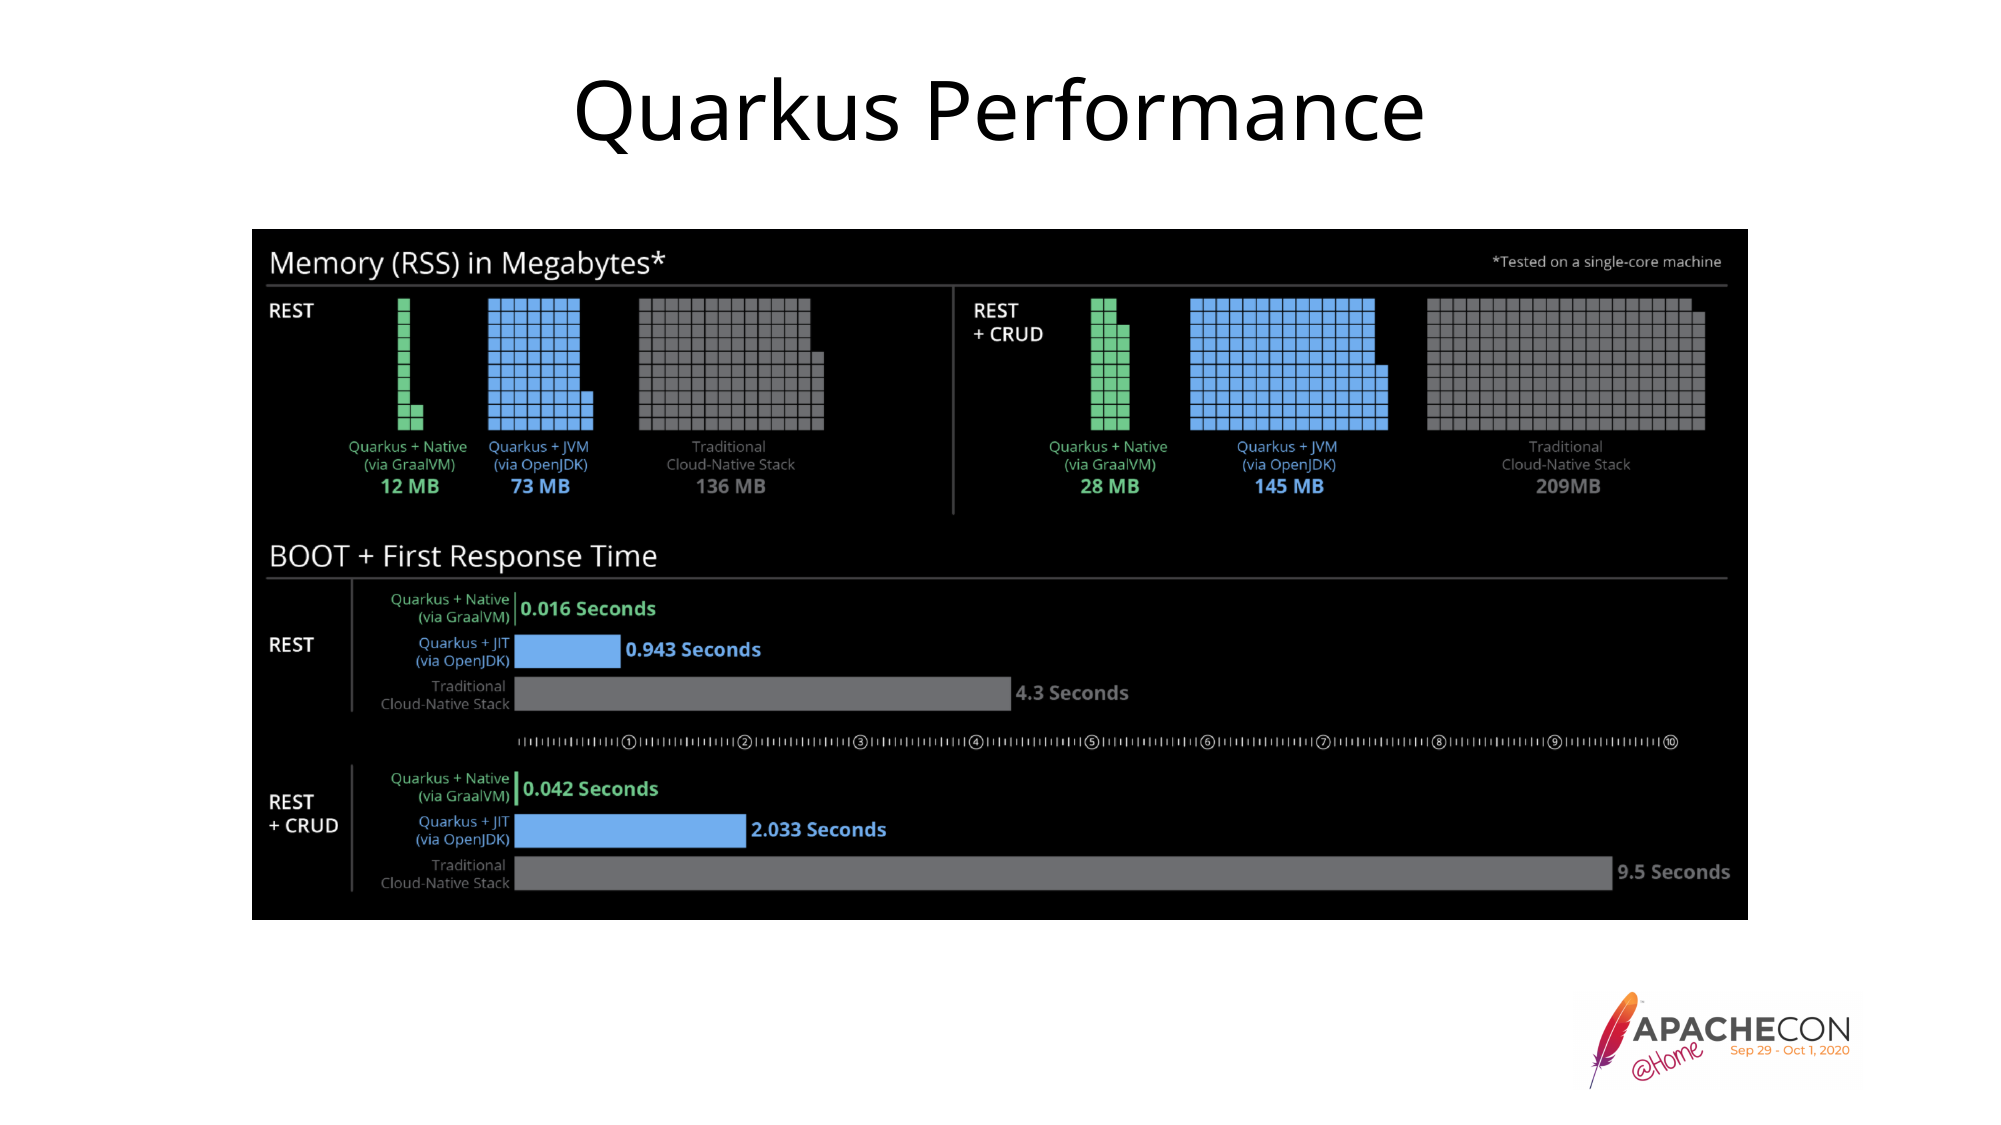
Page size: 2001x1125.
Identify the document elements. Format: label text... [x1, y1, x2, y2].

picture [252, 228, 1748, 920]
picture [1573, 991, 1863, 1090]
title Quarkus Performance [137, 59, 1863, 167]
